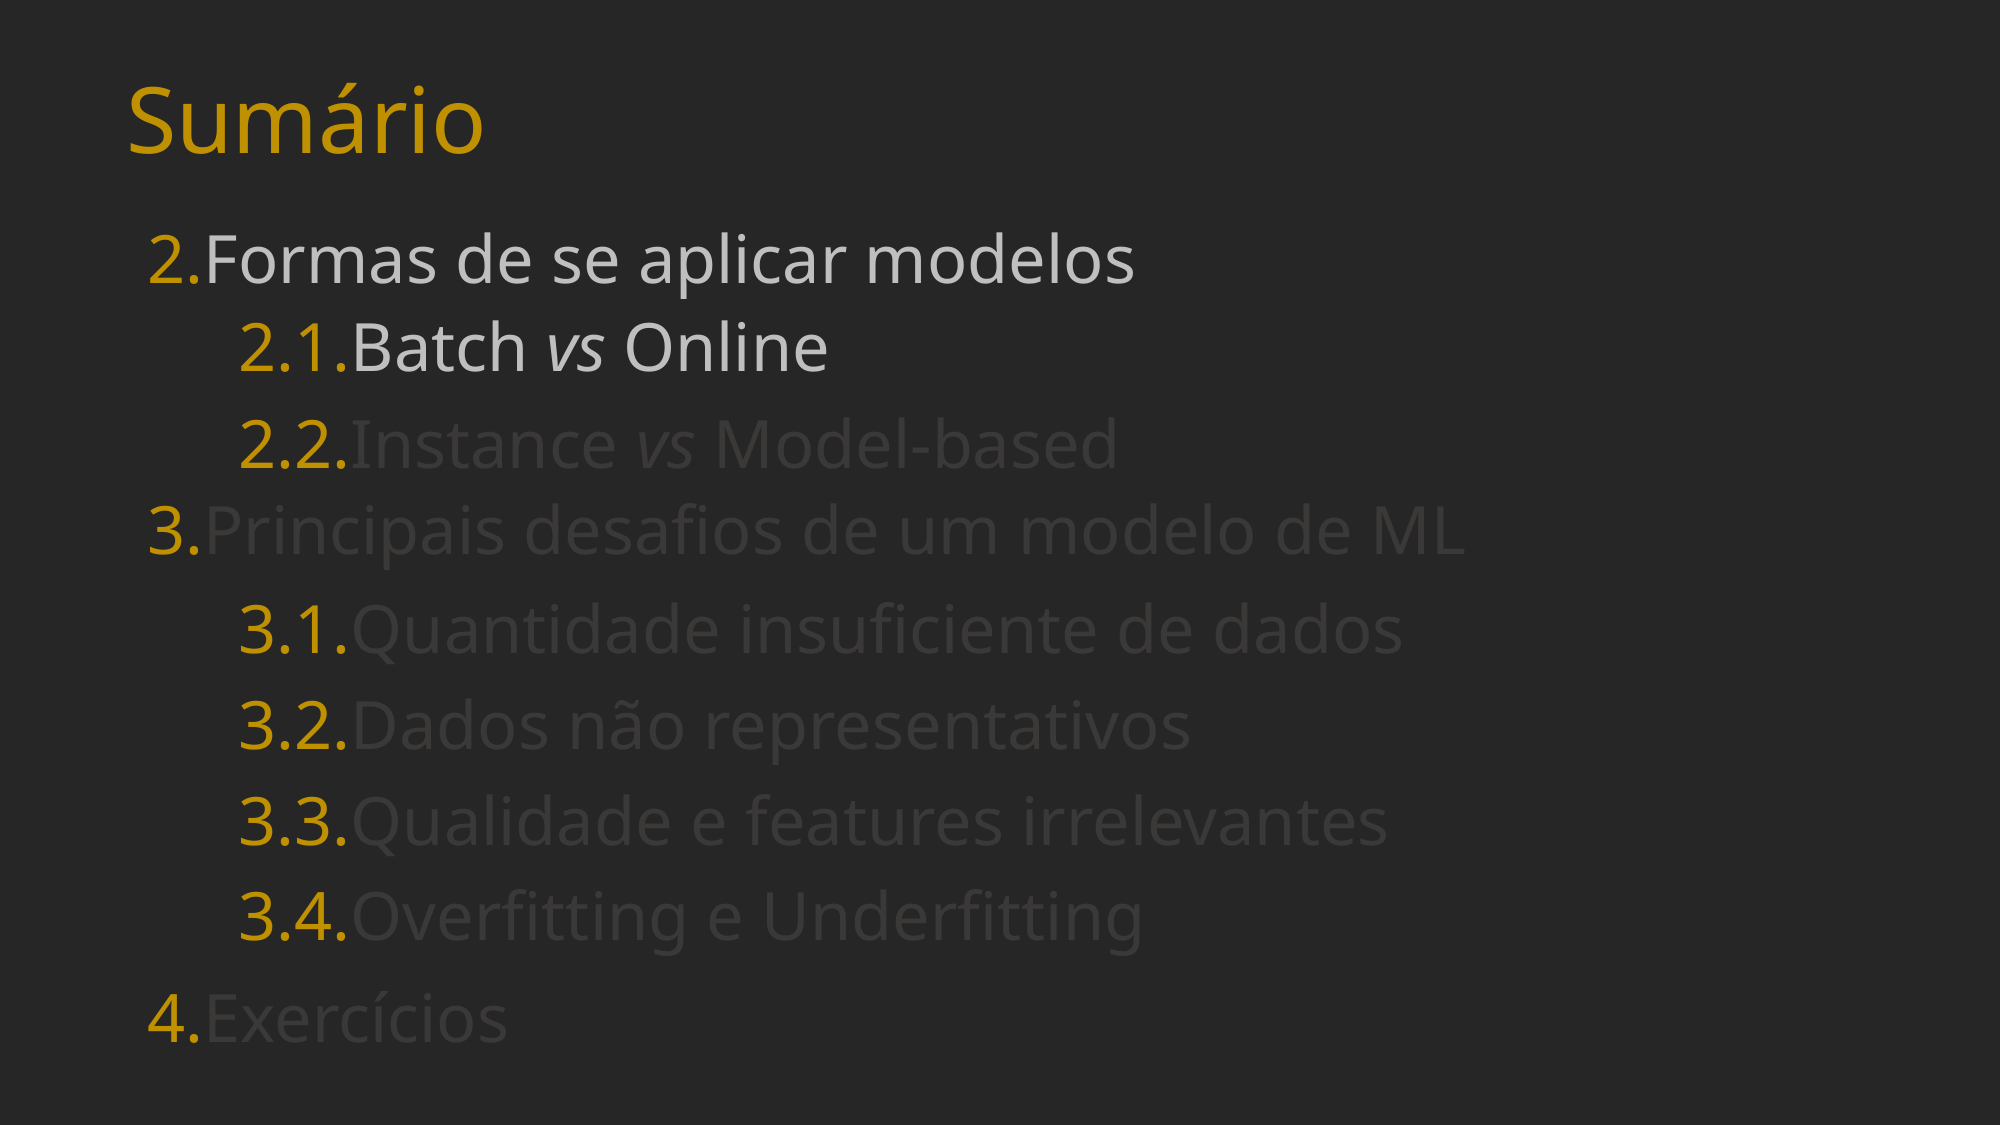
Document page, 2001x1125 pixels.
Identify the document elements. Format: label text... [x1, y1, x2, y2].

text_box 3.Principais desafios de um modelo de ML [132, 480, 1828, 575]
text_box 3.2.Dados não representativos [223, 675, 1749, 770]
text_box 2.Formas de se aplicar modelos [132, 209, 1658, 305]
text_box 2.1.Batch vs Online [223, 297, 1523, 392]
text_box 4.Exercícios [132, 968, 1432, 1064]
text_box 3.1.Quantidade insuficiente de dados [223, 579, 1749, 675]
text_box 3.3.Qualidade e features irrelevantes [223, 771, 1865, 866]
text_box 2.2.Instance vs Model-based [223, 394, 1523, 480]
text_box 3.4.Overfitting e Underfitting [223, 866, 1865, 962]
text_box Sumário [111, 54, 610, 180]
